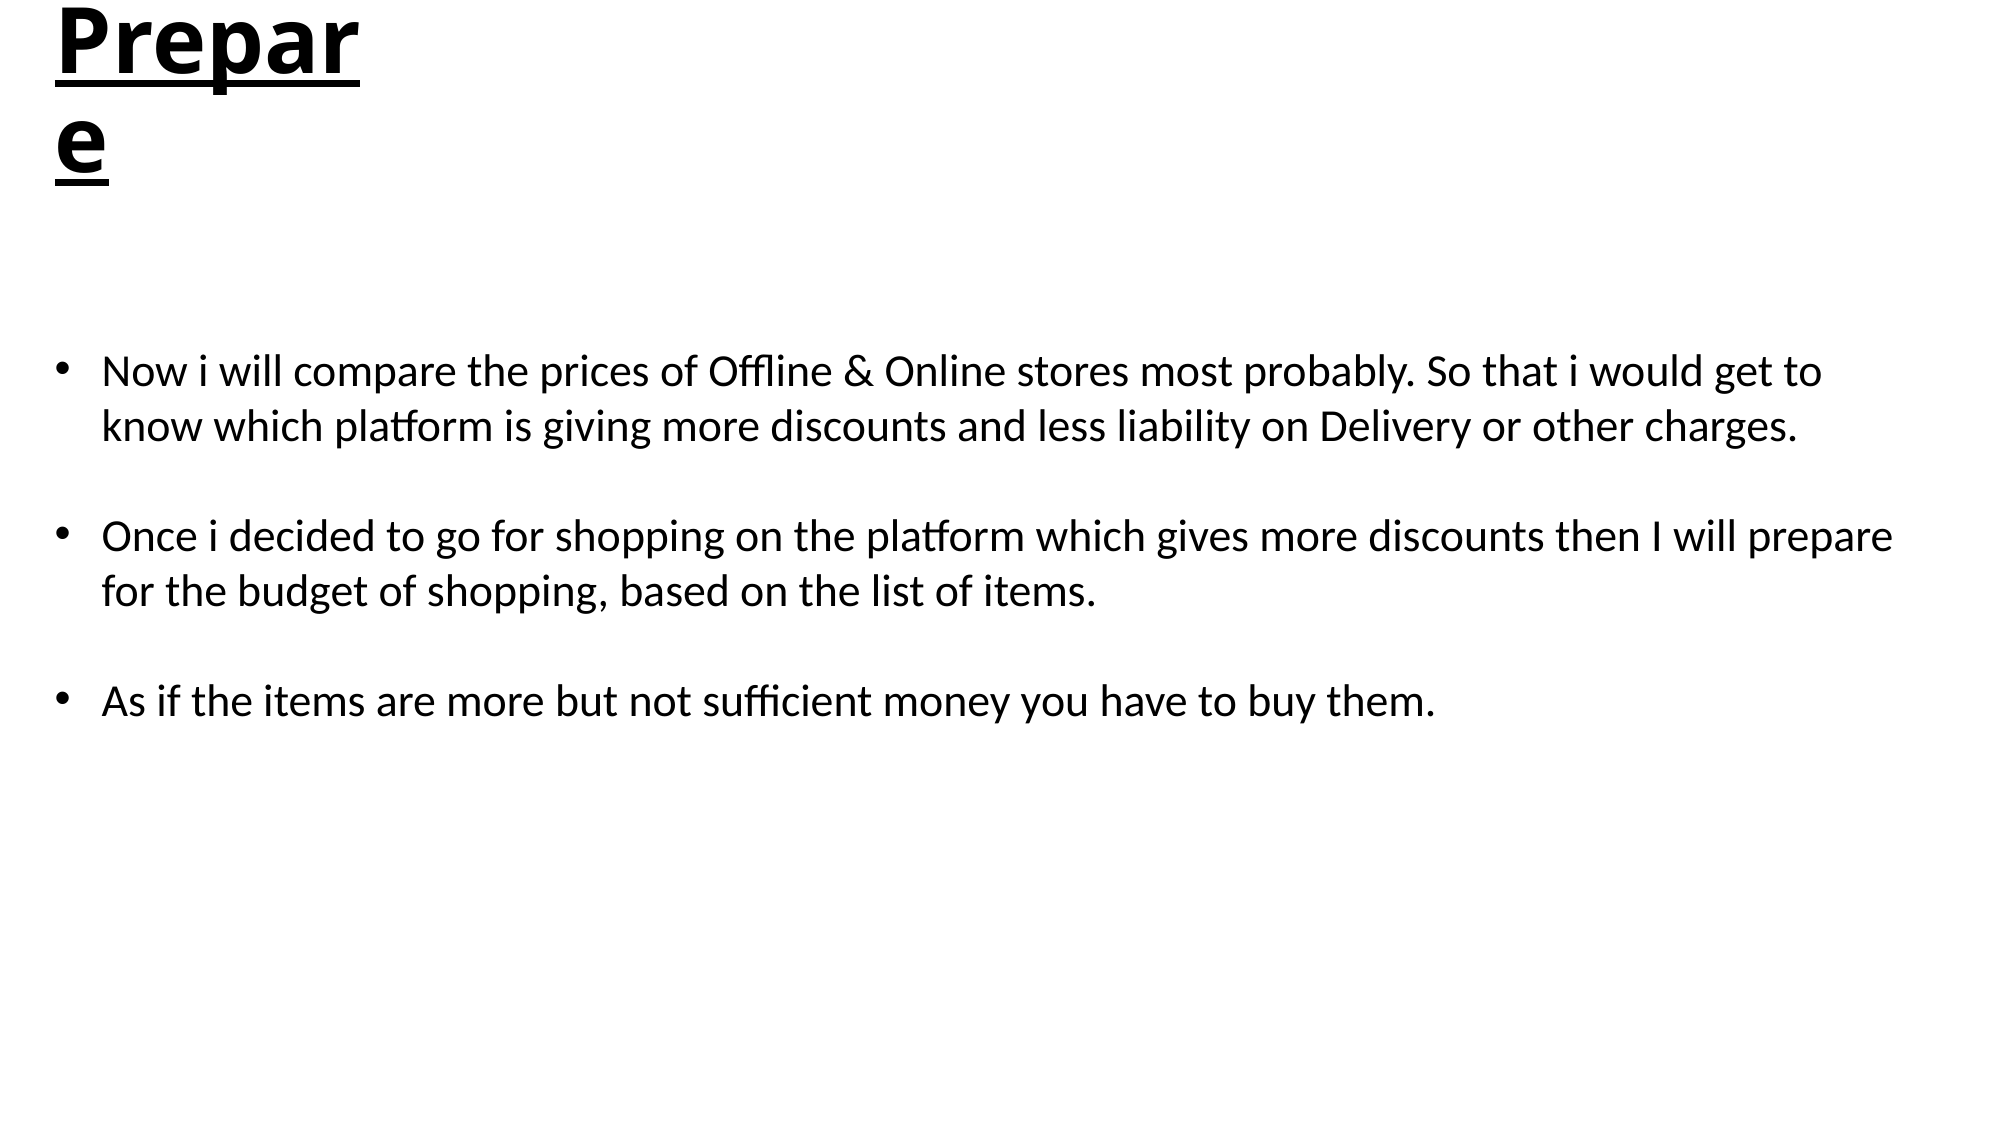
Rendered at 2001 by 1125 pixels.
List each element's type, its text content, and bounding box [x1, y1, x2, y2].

text_box Now i will compare the prices of Offline & Online stores most probably. So that i would get to know which platform is giving more discounts and less liability on Delivery or other charges. Once i decided to go for shopping on the platform which gives more discounts then I will prepare for the budget of shopping, based on the list of items. As if the items are more but not sufficient money you have to buy them. [39, 333, 1931, 778]
title Prepare [39, 32, 418, 154]
